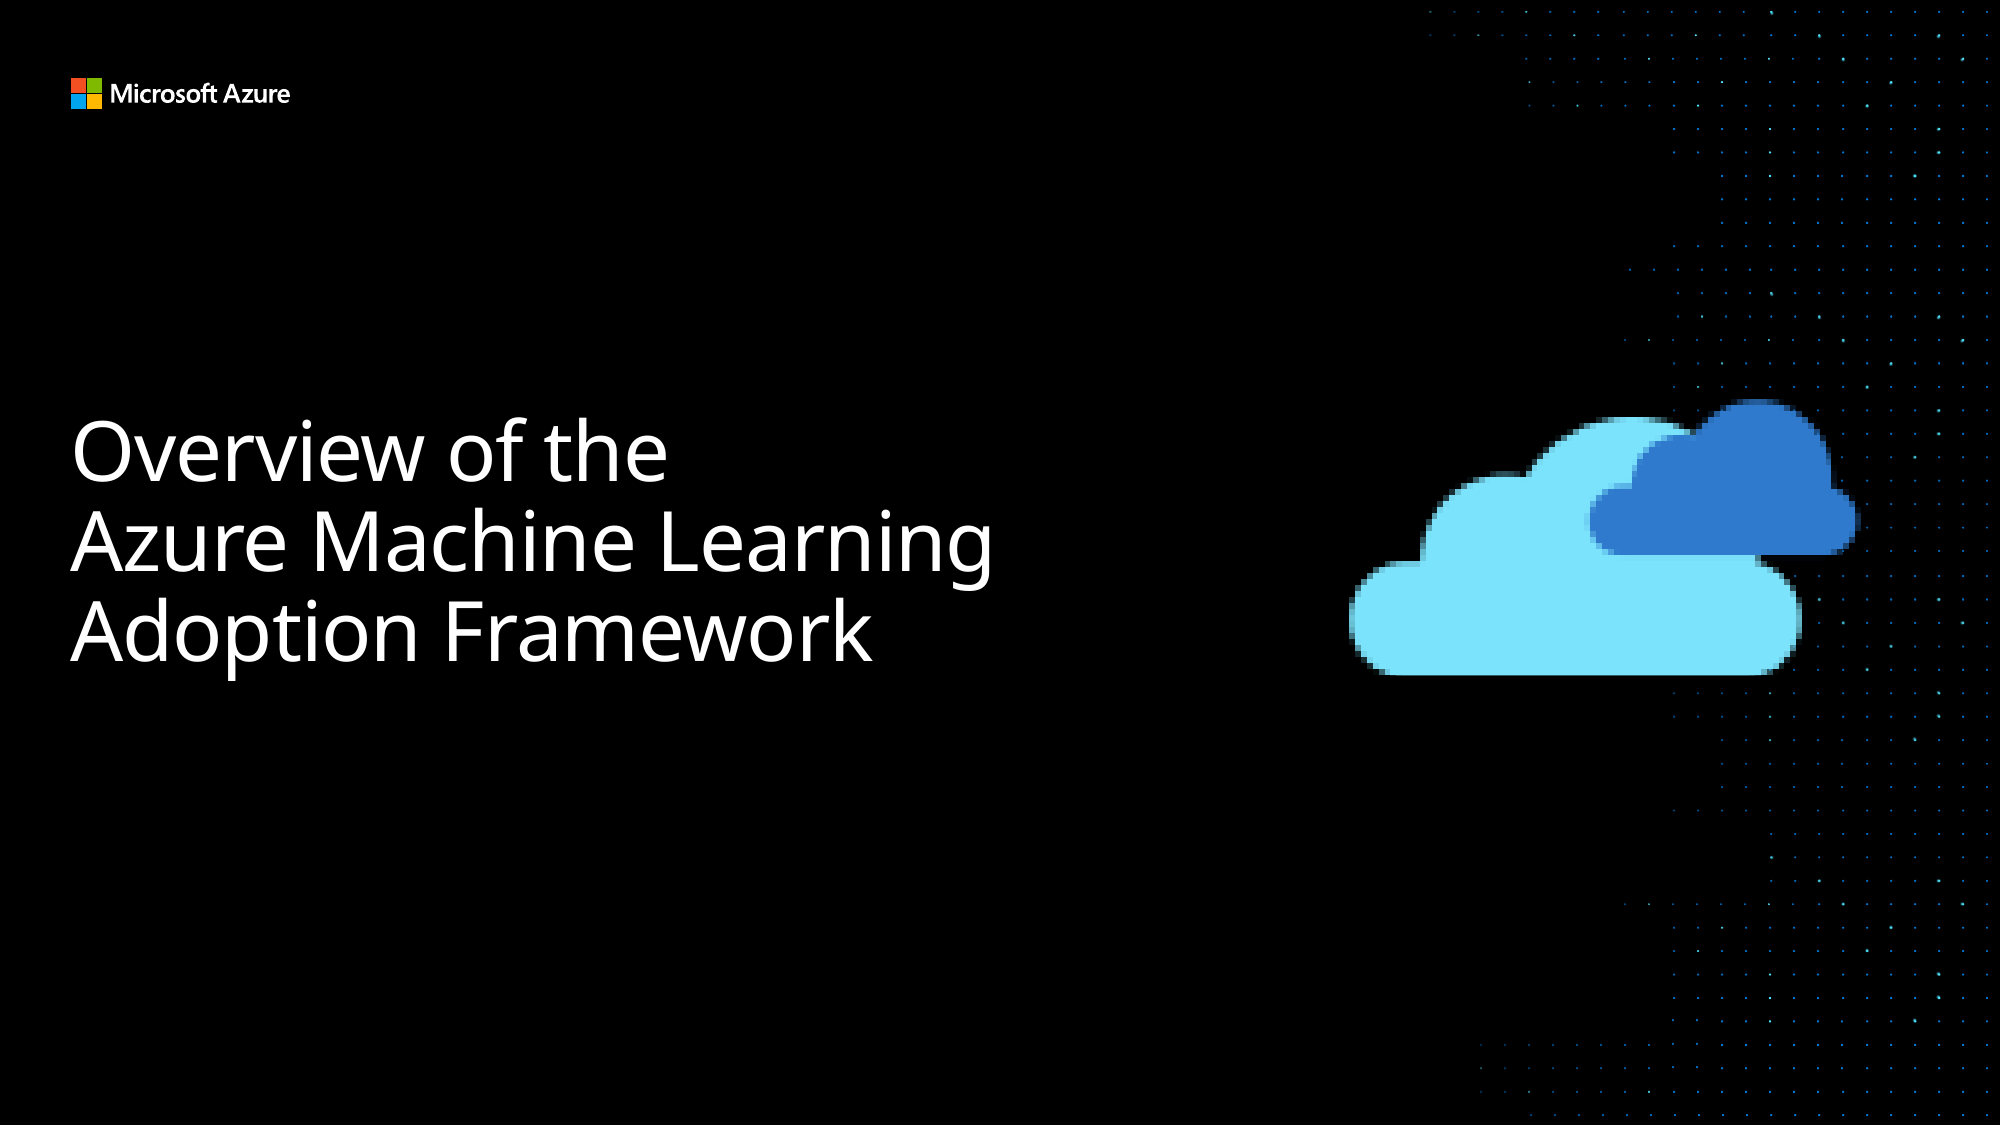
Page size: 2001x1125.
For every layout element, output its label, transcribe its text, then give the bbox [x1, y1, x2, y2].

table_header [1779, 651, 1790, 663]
table_cell [1796, 615, 1802, 627]
picture [1429, 8, 1988, 1117]
title Overview of the Azure Machine Learning Adoption Framework [70, 415, 1651, 710]
